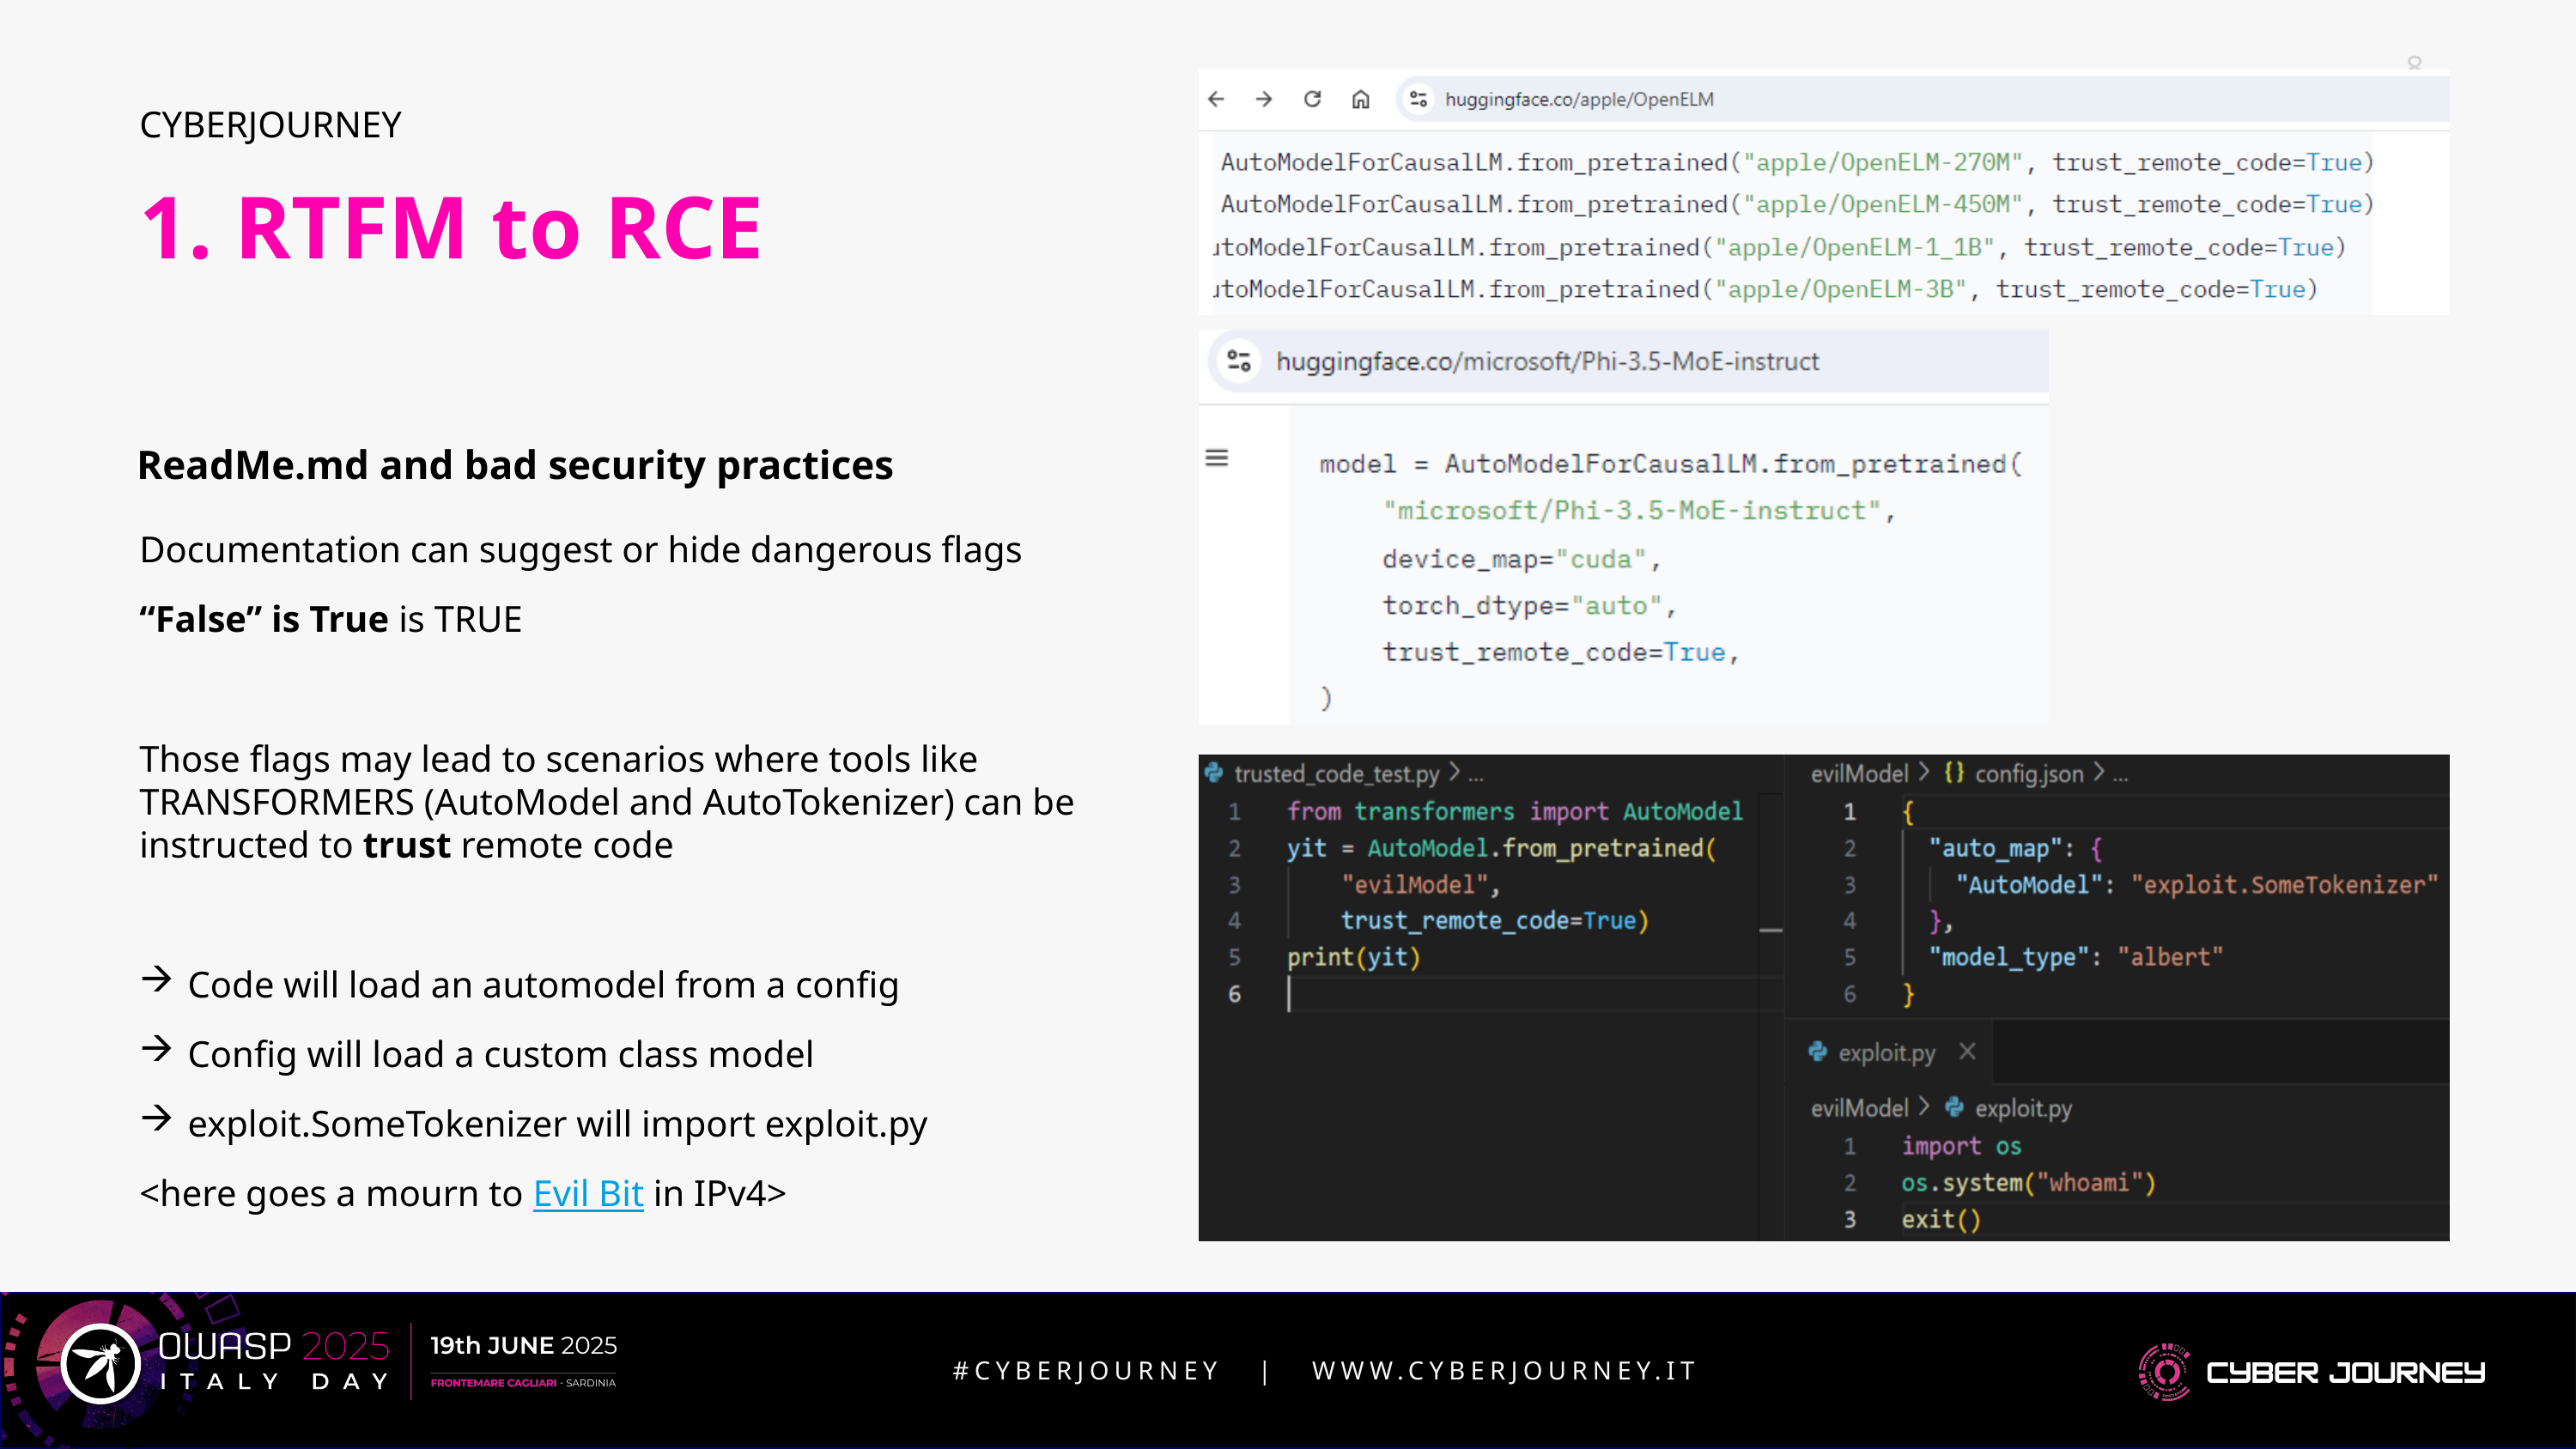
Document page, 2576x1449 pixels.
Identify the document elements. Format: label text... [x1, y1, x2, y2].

picture [1, 1292, 617, 1449]
picture [2139, 1343, 2485, 1401]
picture [1199, 70, 2450, 315]
list ReadMe.md and bad security practices [124, 439, 1199, 502]
picture [1199, 755, 2450, 1241]
list Documentation can suggest or hide dangerous flags “False” is True is TRUE Those flags may lead to scenarios where tools like TRANSFORMERS (AutoModel and AutoTokenizer) can be instructed to trust remote code Code will load an automodel from a config Config will load a custom class model exploit.SomeTokenizer will import exploit.py <here goes a mourn to Evil Bit in IPv4> [126, 520, 1178, 1236]
title 1. RTFM to RCE [126, 178, 1239, 405]
list CYBERJOURNEY [126, 100, 1005, 156]
picture [1199, 330, 2049, 724]
